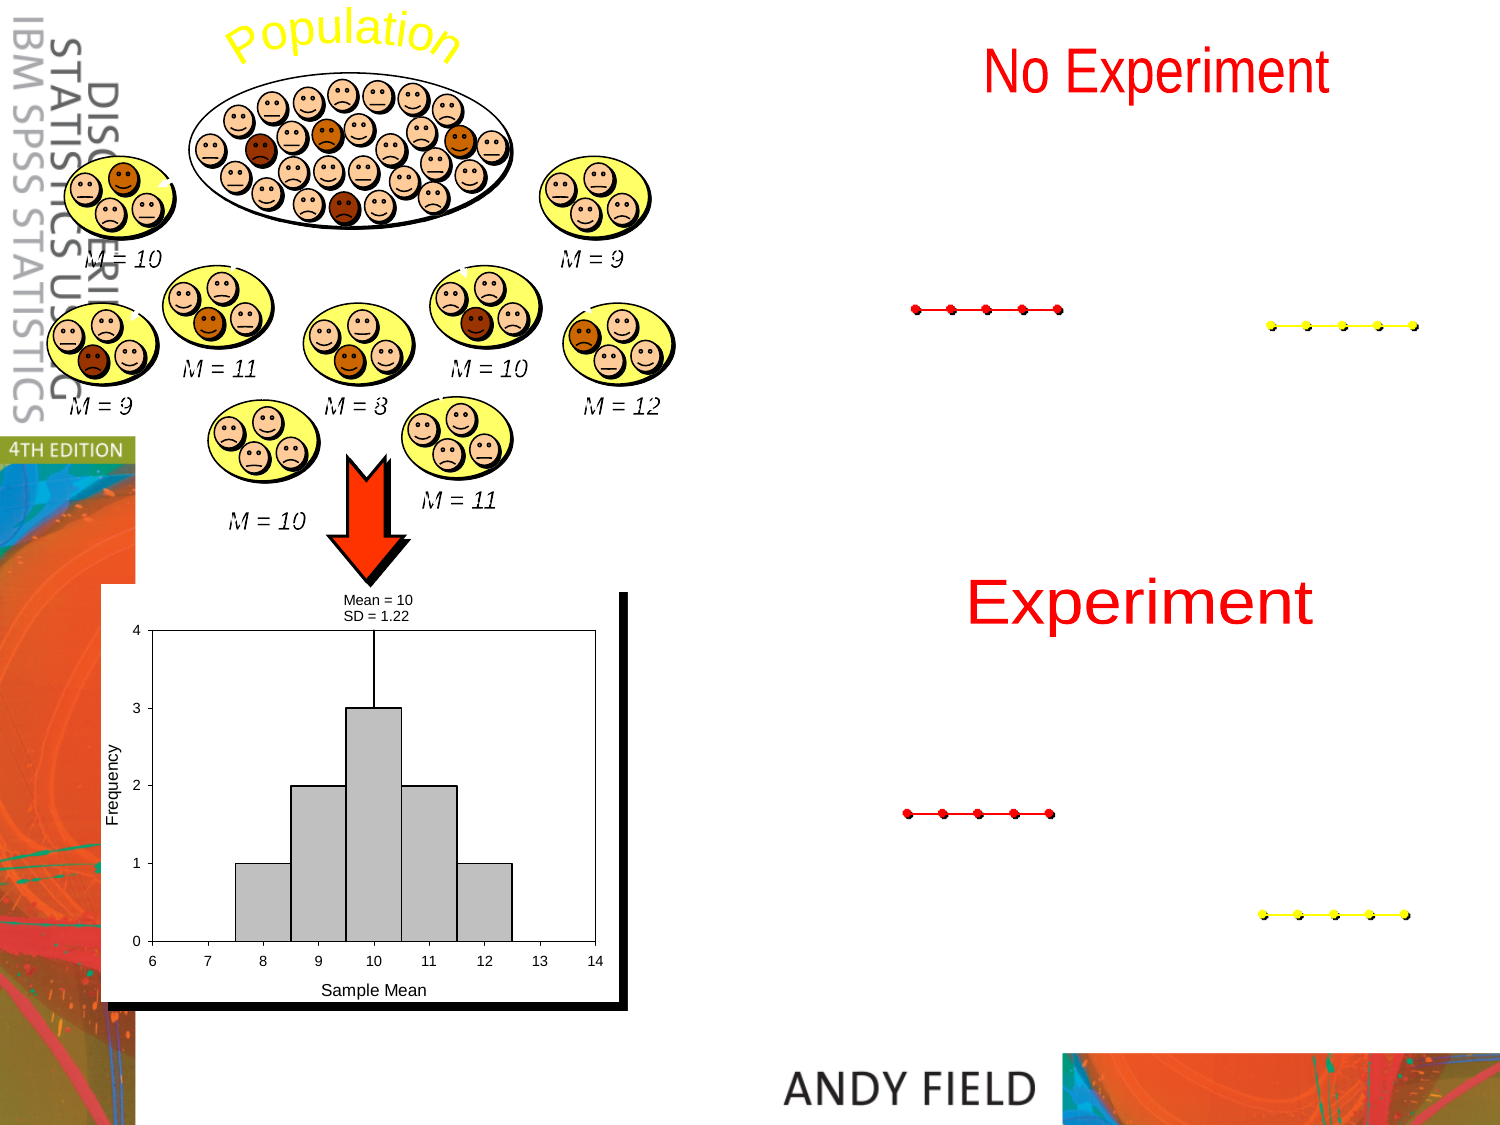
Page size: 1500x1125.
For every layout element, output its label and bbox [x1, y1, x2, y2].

text_box [835, 105, 1447, 513]
picture [100, 583, 620, 1003]
text_box [45, 29, 674, 542]
text_box [340, 550, 393, 582]
text_box [827, 609, 1438, 1018]
